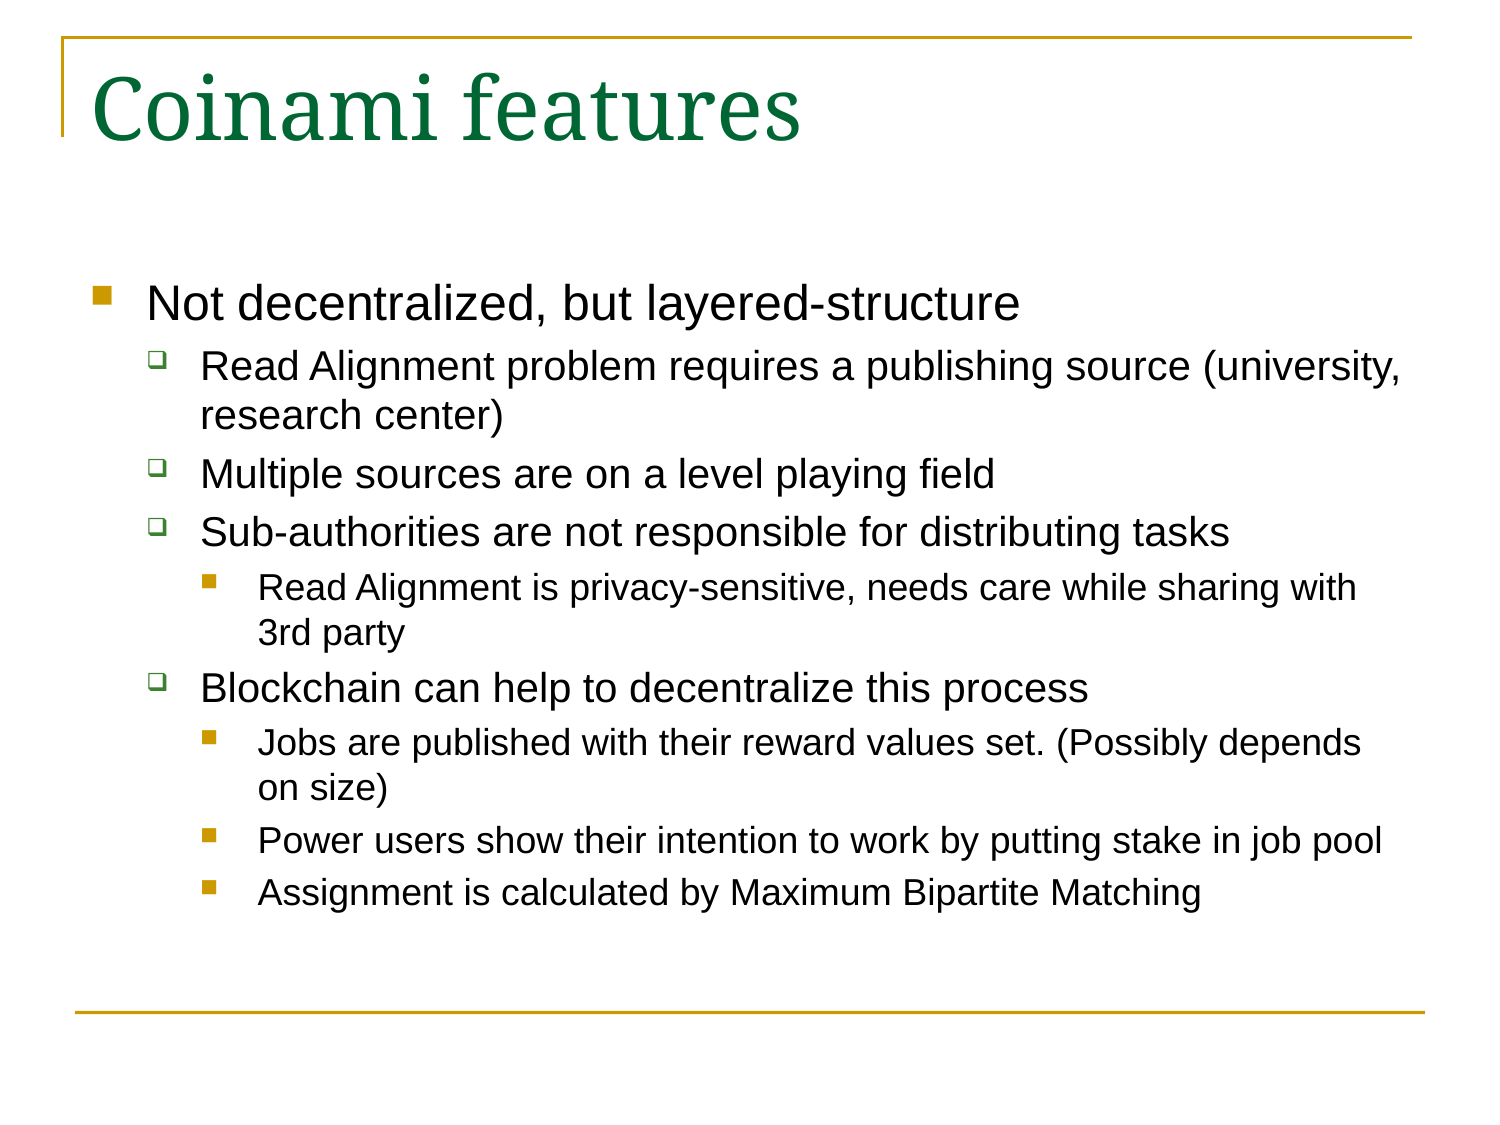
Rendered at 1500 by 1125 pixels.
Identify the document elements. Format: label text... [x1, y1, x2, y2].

list Not decentralized, but layered-structure Read Alignment problem requires a publishing source (university, research center) Multiple sources are on a level playing field Sub-authorities are not responsible for distributing tasks Read Alignment is privacy-sensitive, needs care while sharing with 3rd party Blockchain can help to decentralize this process Jobs are published with their reward values set. (Possibly depends on size) Power users show their intention to work by putting stake in job pool Assignment is calculated by Maximum Bipartite Matching [74, 262, 1426, 1006]
title Coinami features [74, 45, 1426, 233]
